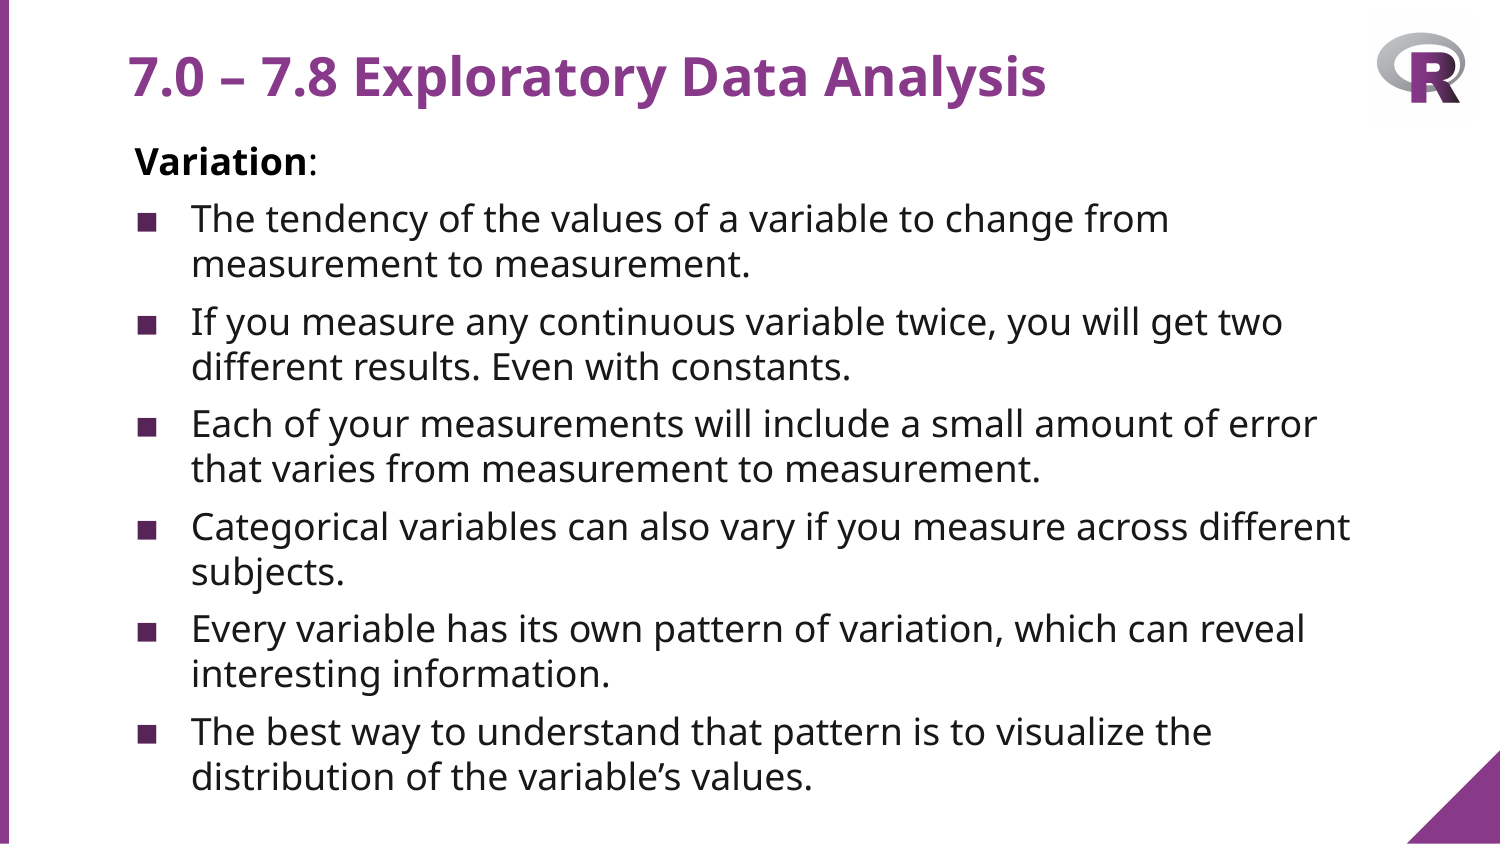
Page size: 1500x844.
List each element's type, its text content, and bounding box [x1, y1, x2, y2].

picture [1367, 14, 1475, 122]
list Variation: The tendency of the values of a variable to change from measurement to measurement. If you measure any continuous variable twice, you will get two different results. Even with constants. Each of your measurements will include a small amount of error that varies from measurement to measurement. Categorical variables can also vary if you measure across different subjects. Every variable has its own pattern of variation, which can reveal interesting information. The best way to understand that pattern is to visualize the distribution of the variable’s values. [100, 122, 1387, 816]
title 7.0 – 7.8 Exploratory Data Analysis [113, 27, 1224, 122]
